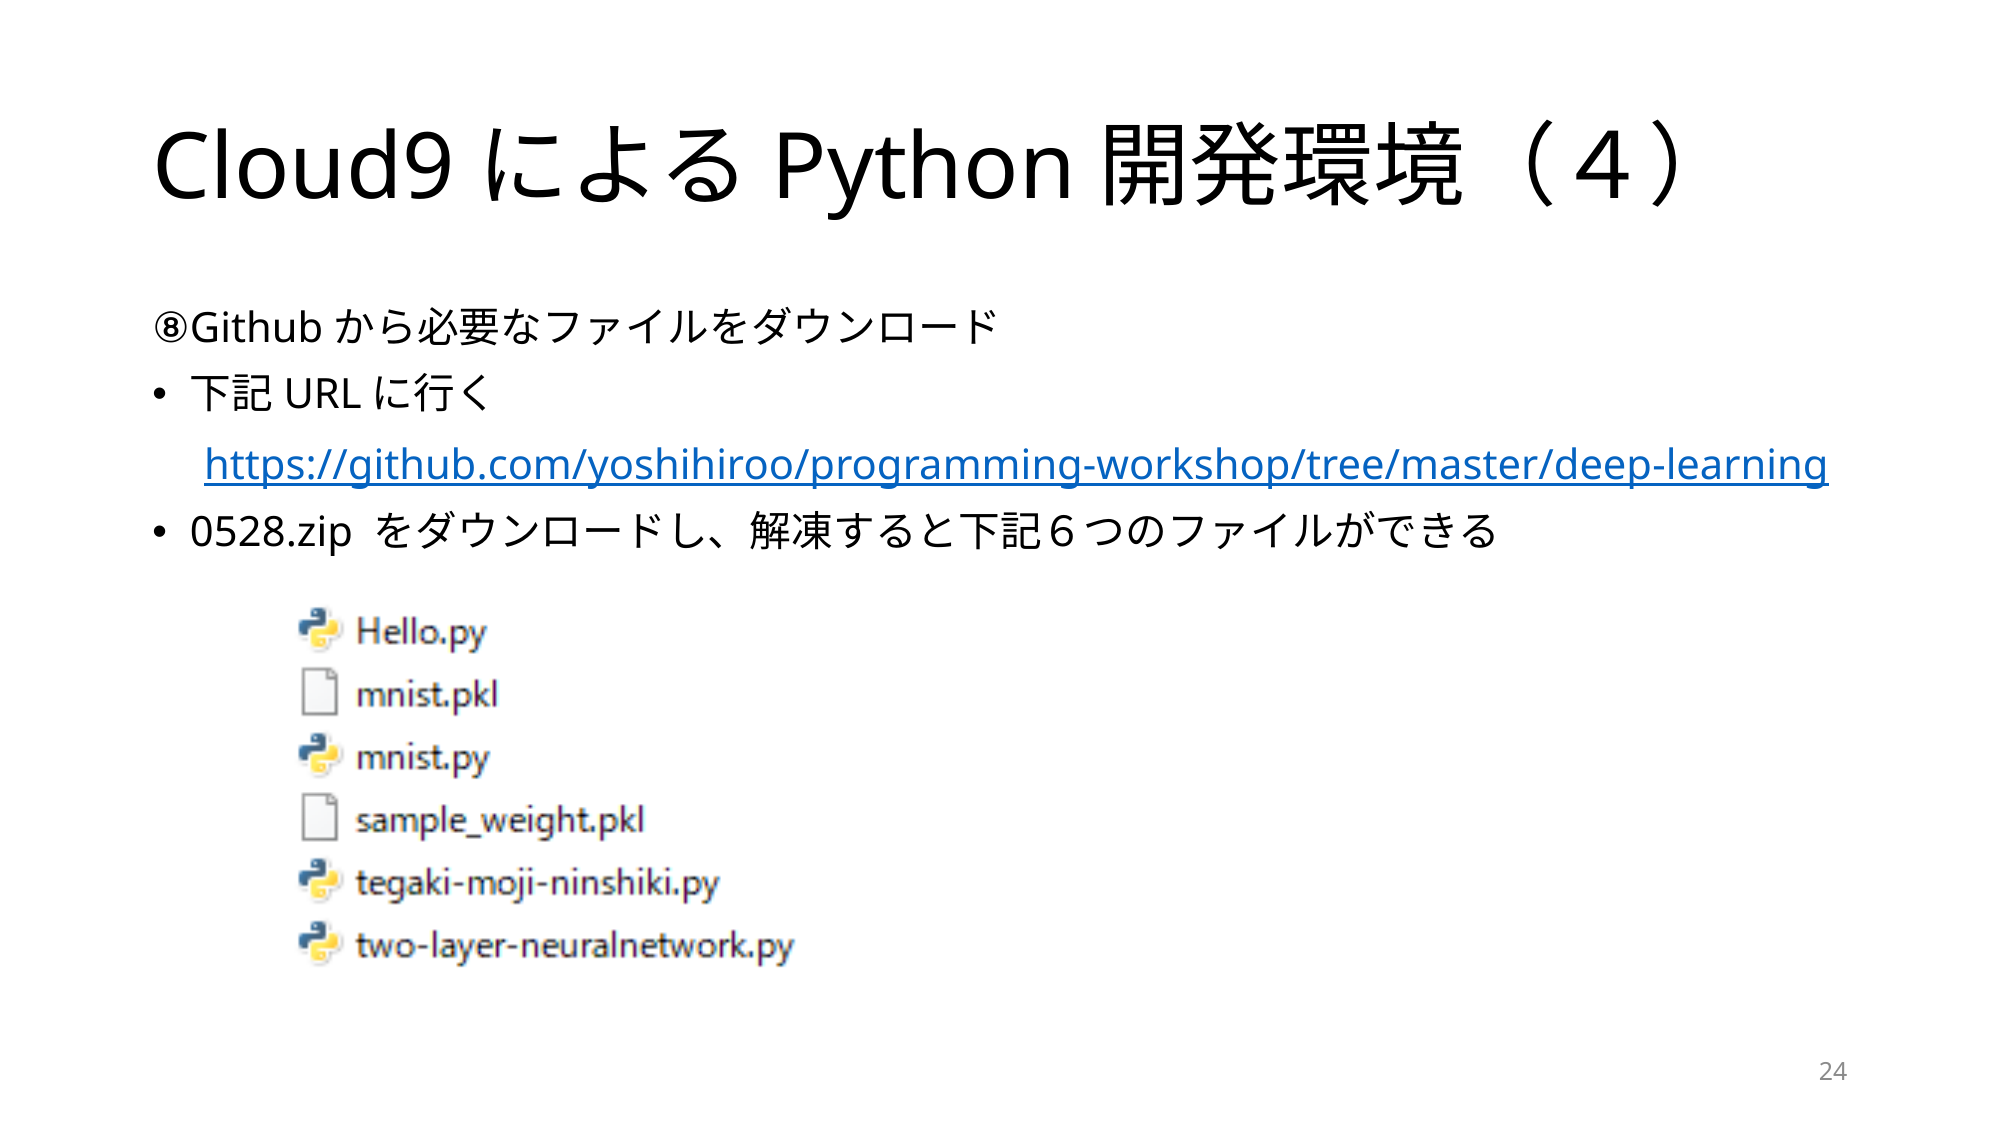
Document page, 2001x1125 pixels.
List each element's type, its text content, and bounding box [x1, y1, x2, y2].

picture [279, 591, 909, 1009]
slide_number 24 [1412, 1042, 1863, 1103]
list ⑧Githubから必要なファイルをダウンロード 下記URLに行く https://github.com/yoshihiroo/programming-workshop/tree/master/deep-learning 0528.zip をダウンロードし、解凍すると下記６つのファイルができる [137, 299, 1863, 1014]
title Cloud9によるPython開発環境（４） [137, 59, 1863, 278]
